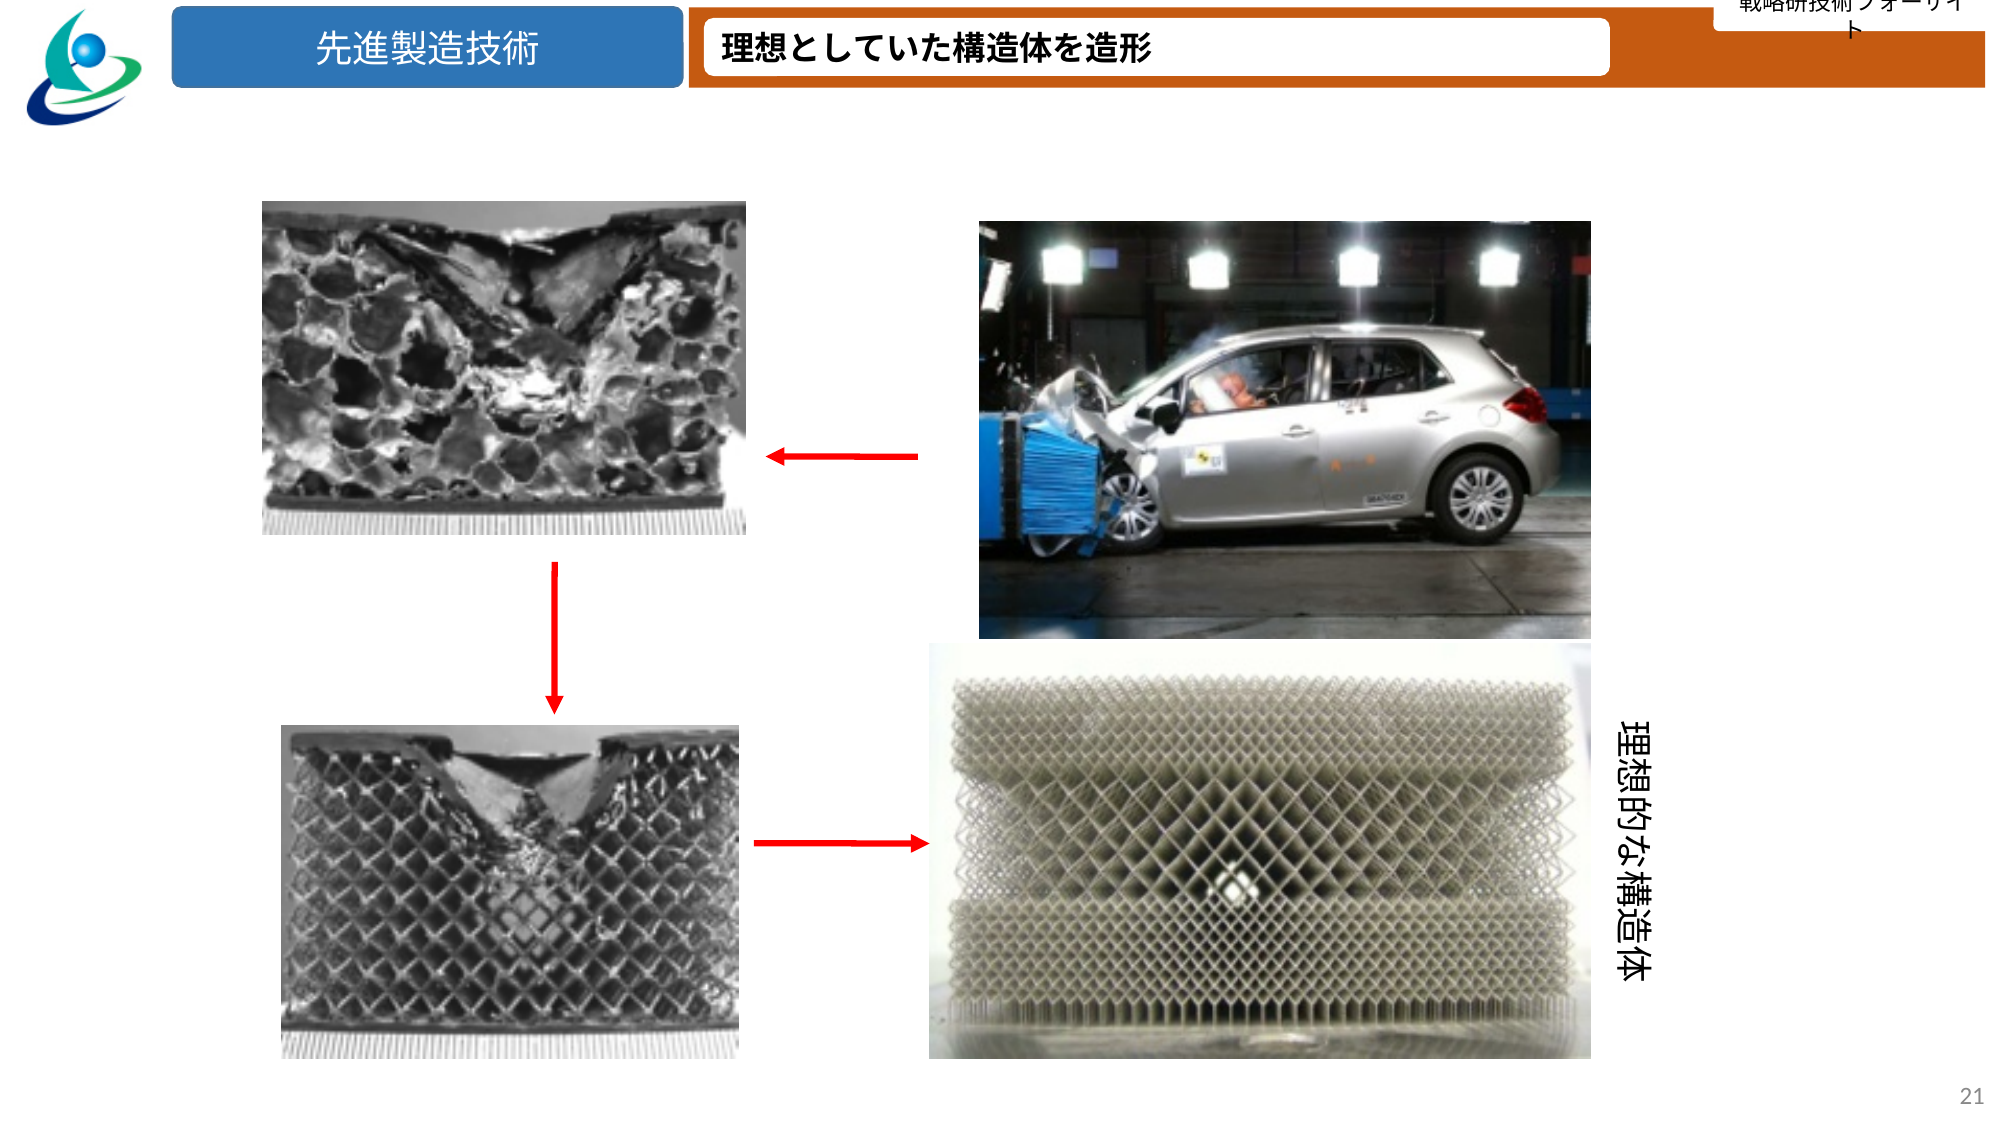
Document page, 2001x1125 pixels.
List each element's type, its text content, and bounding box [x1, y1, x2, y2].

picture [262, 201, 746, 535]
text_box [548, 561, 561, 715]
picture [20, 3, 152, 136]
text_box [688, 6, 1986, 89]
text_box 理想的な構造体 [1591, 690, 1666, 1013]
picture [929, 643, 1591, 1059]
text_box [753, 837, 929, 850]
picture [281, 725, 739, 1059]
slide_number 21 [1921, 1065, 2000, 1125]
text_box 理想としていた構造体を造形 [702, 16, 1611, 78]
text_box [765, 450, 918, 463]
text_box 先進製造技術 [171, 6, 684, 88]
picture [979, 221, 1591, 639]
text_box 戦略研技術フォーサイト [1712, 0, 1997, 33]
